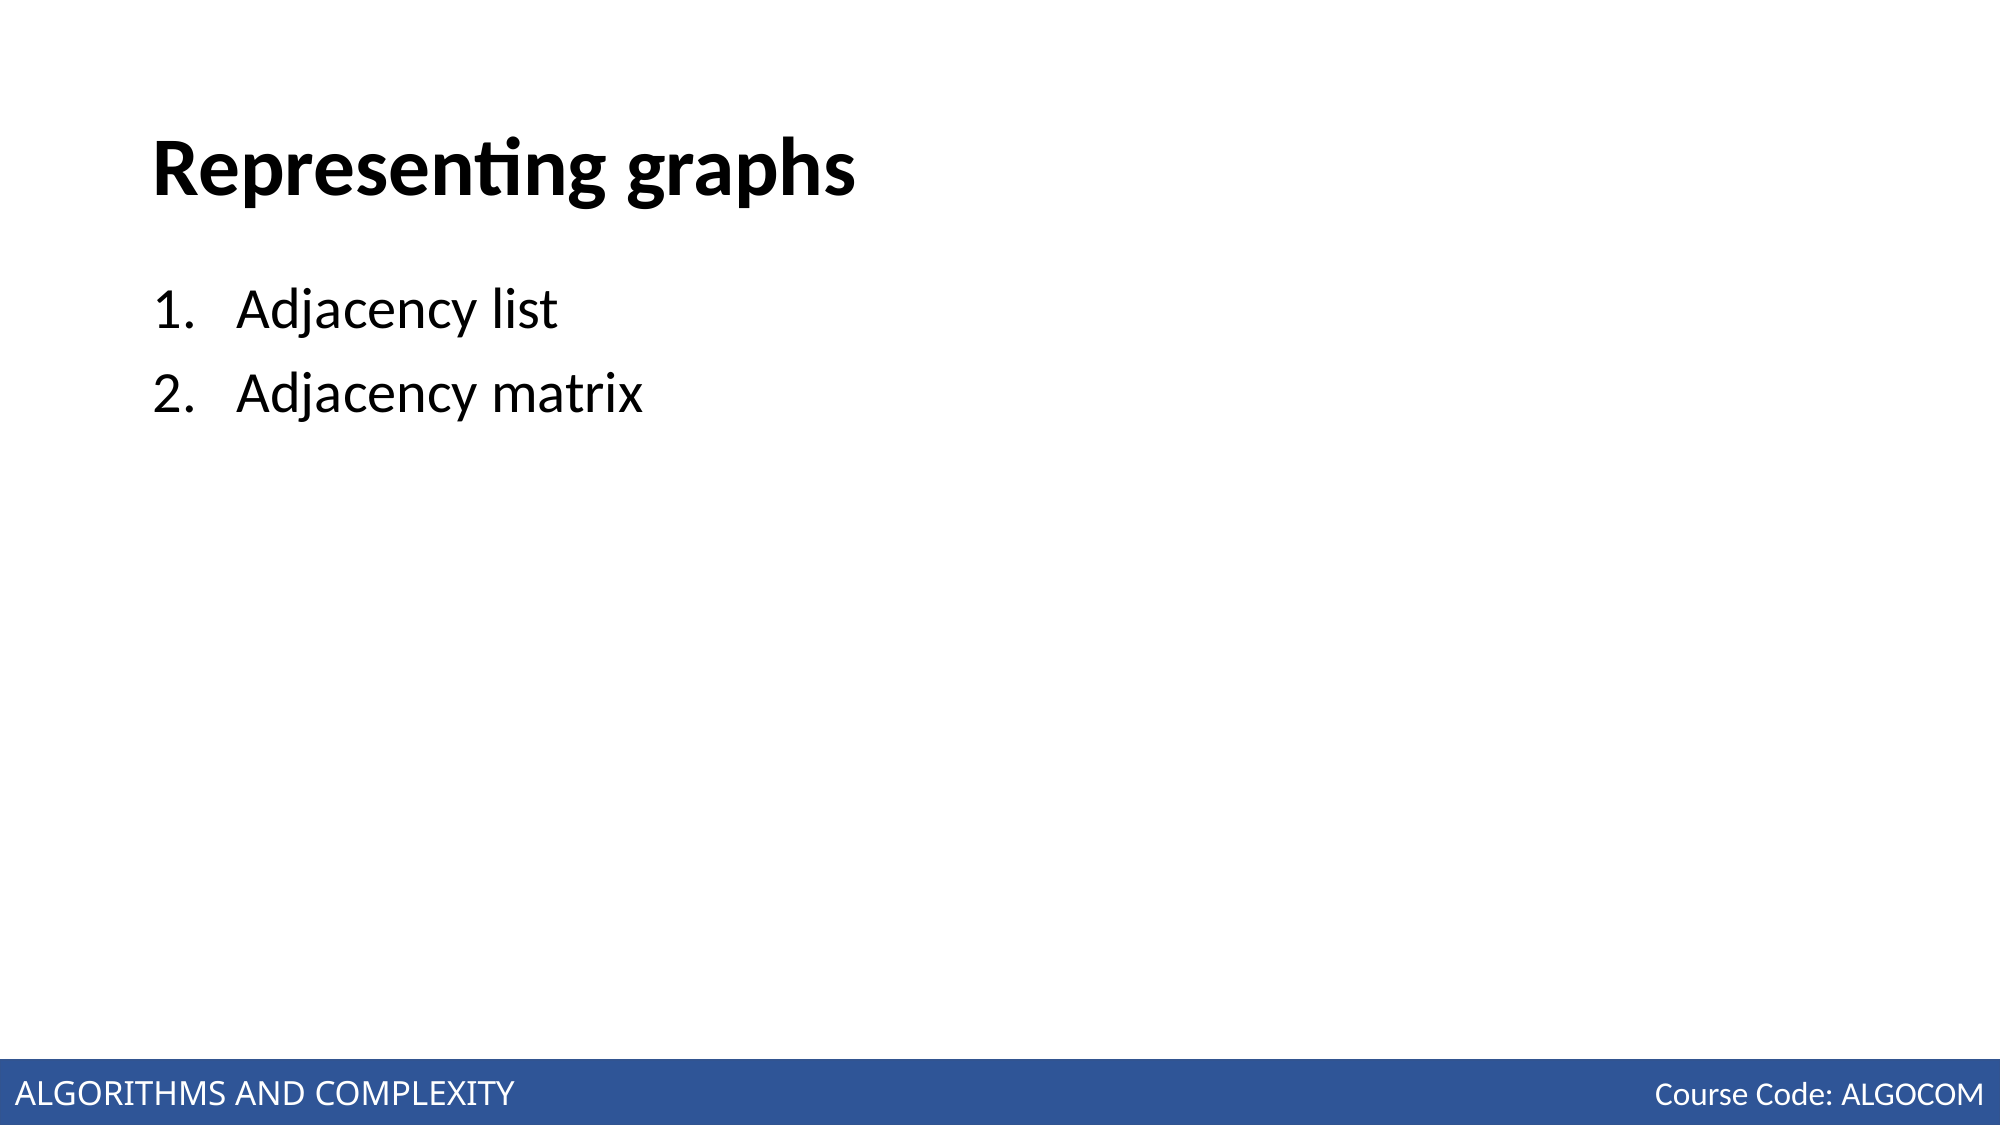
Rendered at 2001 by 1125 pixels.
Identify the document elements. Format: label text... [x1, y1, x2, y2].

title Representing graphs [137, 59, 1863, 270]
text_box ALGORITHMS AND COMPLEXITY [0, 1064, 595, 1120]
text_box [0, 1059, 2000, 1125]
list Adjacency list Adjacency matrix [137, 270, 1863, 985]
text_box Course Code: ALGOCOM [1516, 1064, 2000, 1120]
